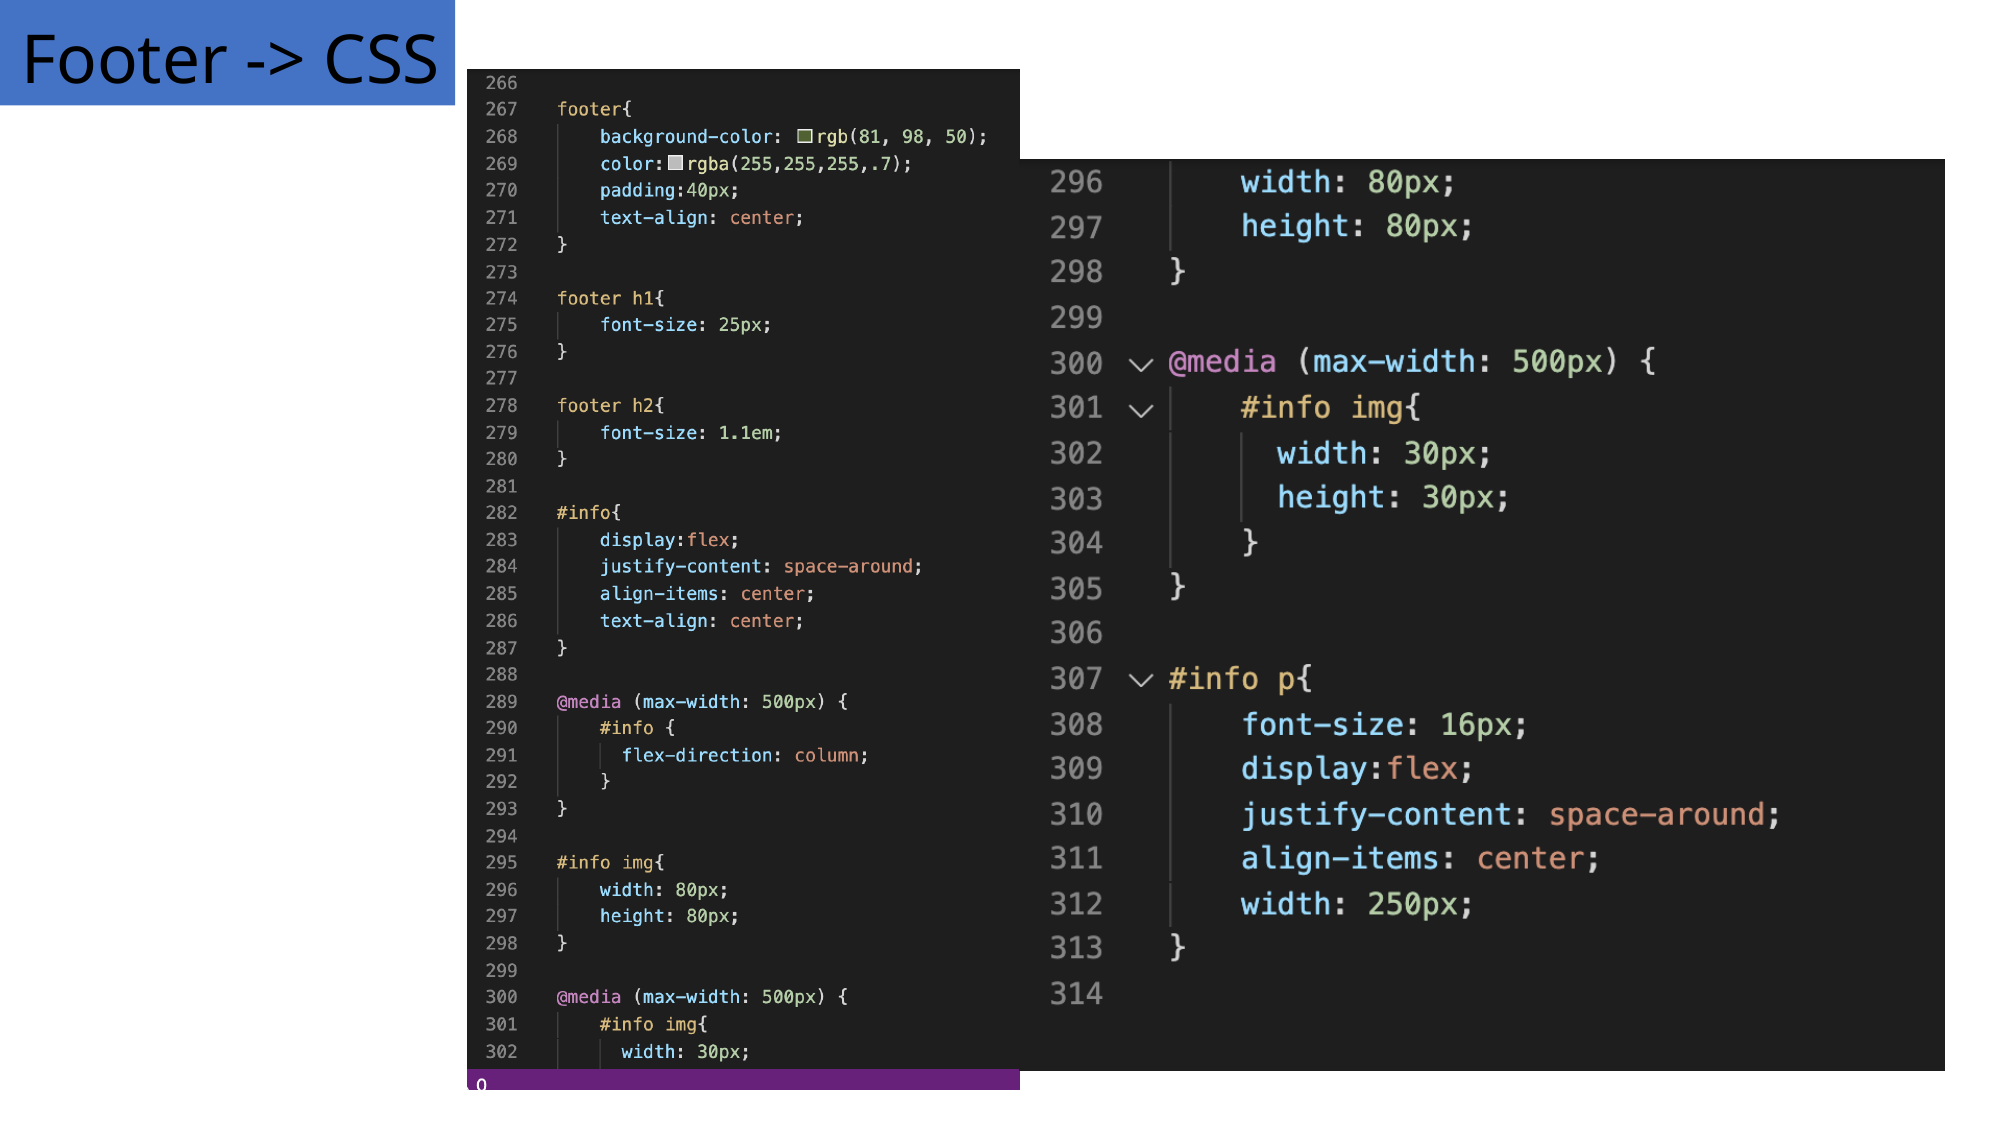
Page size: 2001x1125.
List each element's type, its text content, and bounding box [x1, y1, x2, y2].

title Footer -> CSS [0, 0, 456, 106]
picture [467, 69, 1945, 1090]
